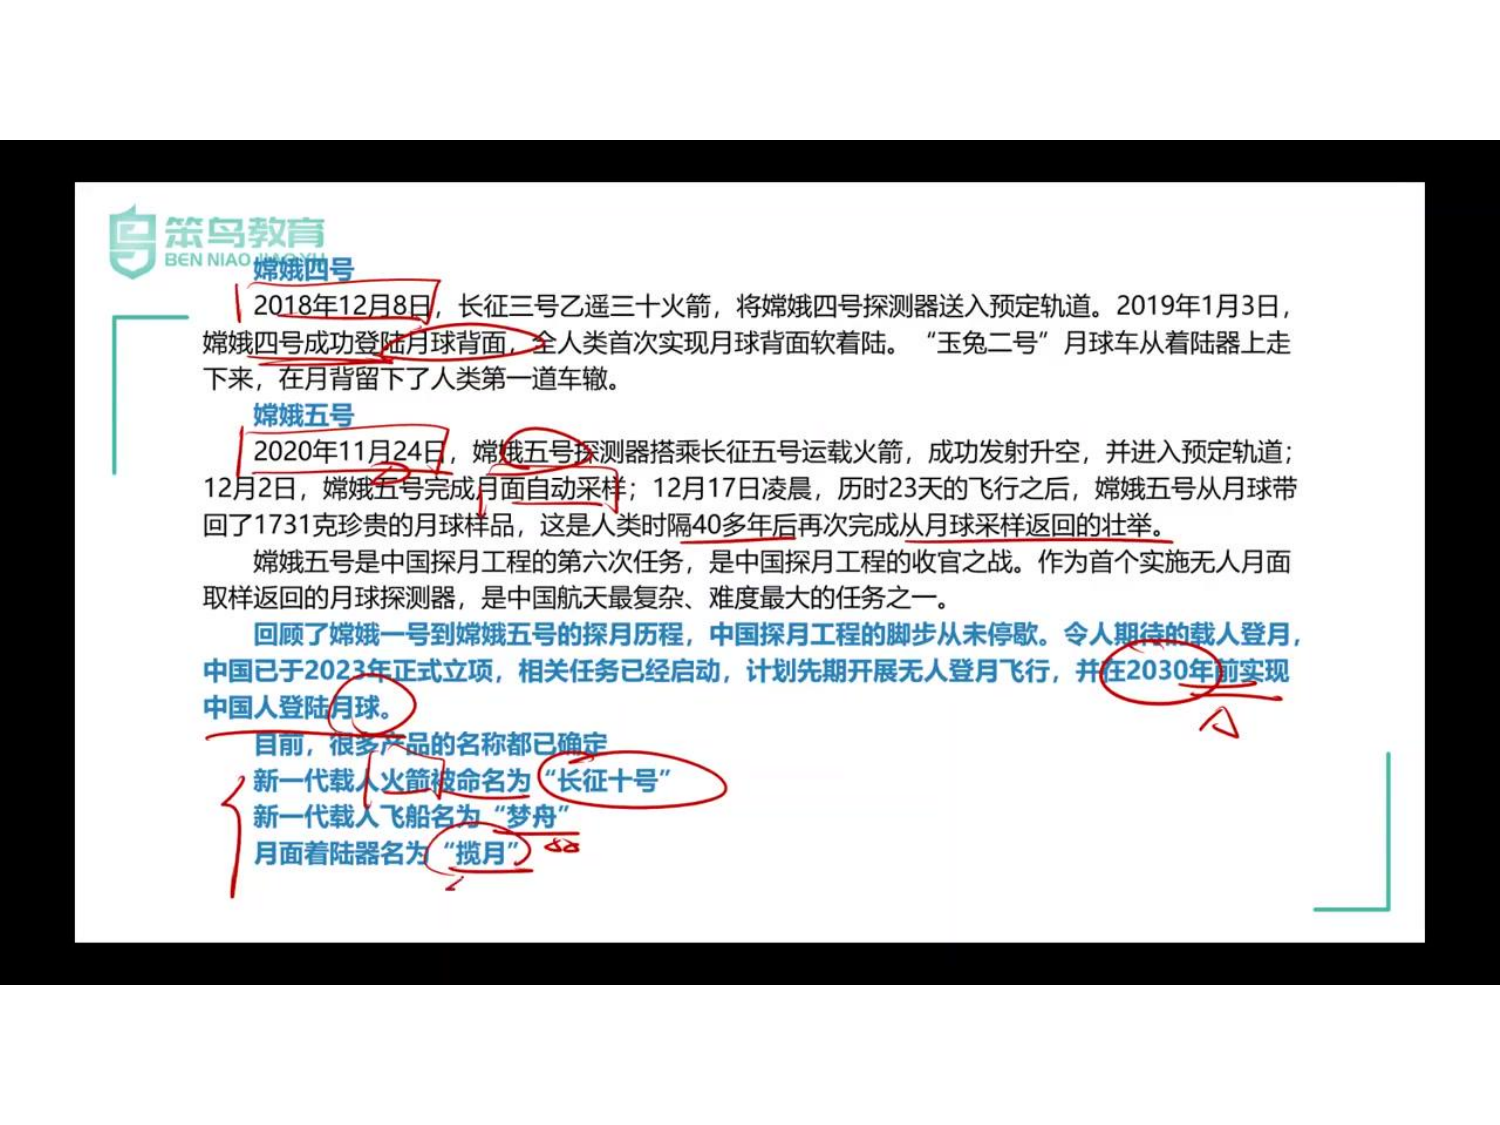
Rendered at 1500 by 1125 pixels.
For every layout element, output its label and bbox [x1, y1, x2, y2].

picture [0, 140, 1500, 985]
